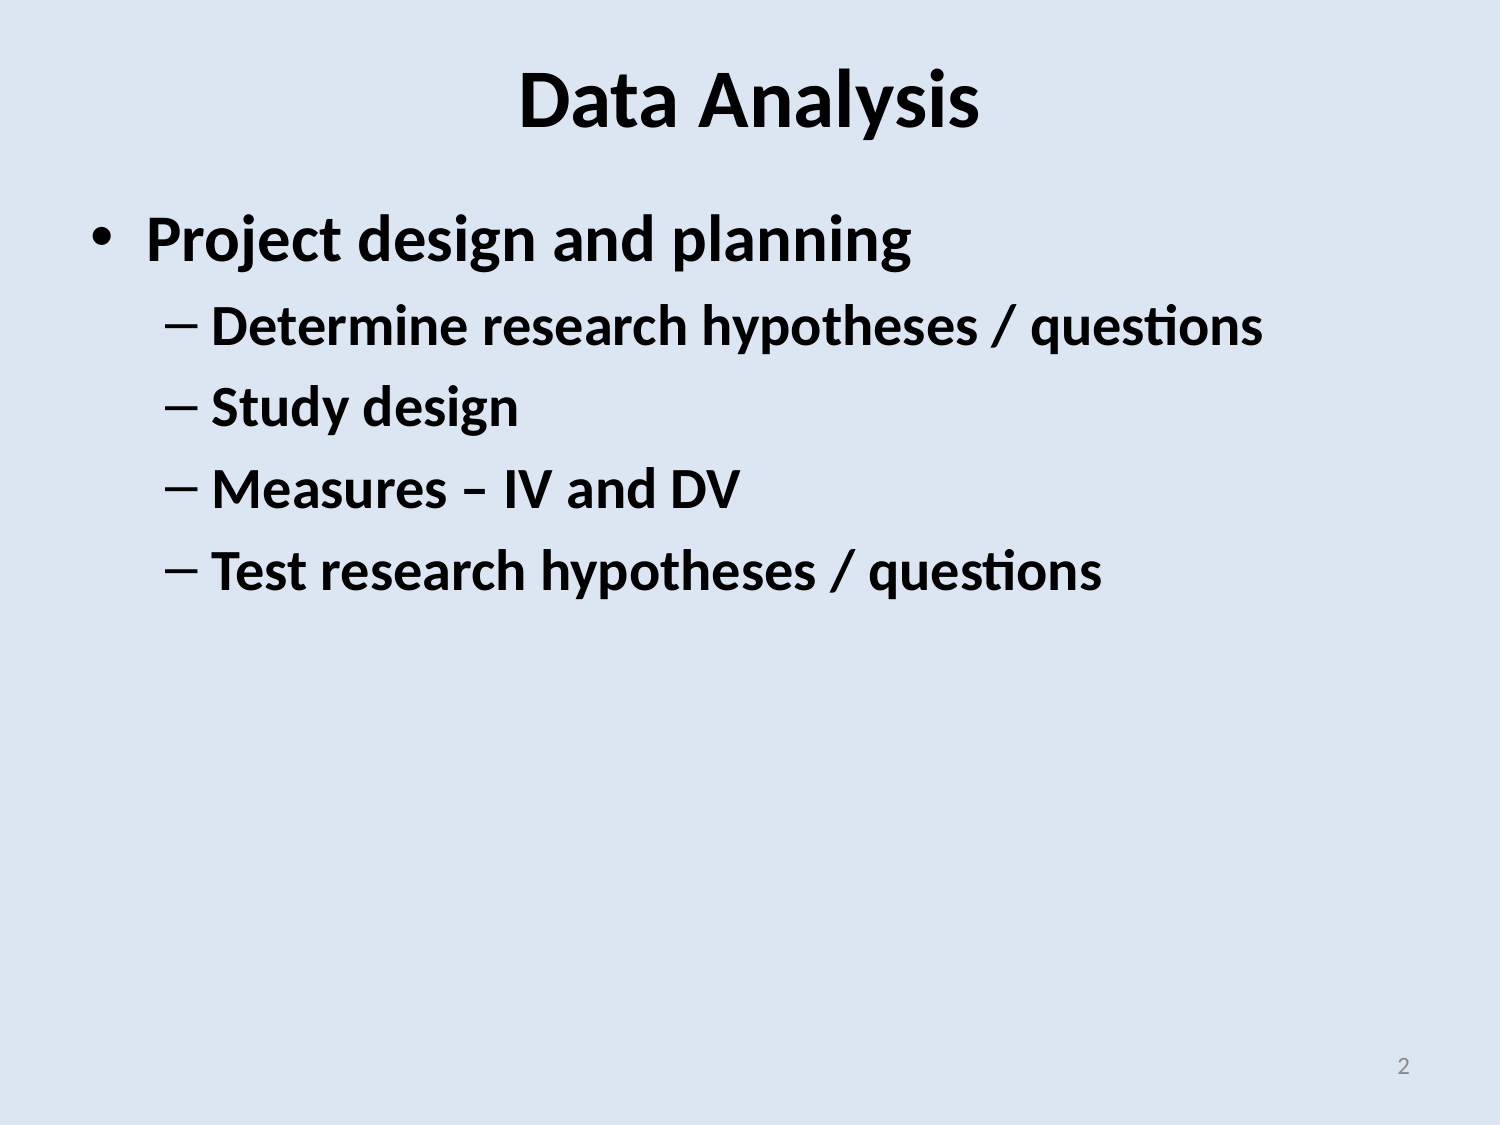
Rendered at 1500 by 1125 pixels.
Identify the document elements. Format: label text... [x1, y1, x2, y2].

list Project design and planning Determine research hypotheses / questions Study design Measures – IV and DV Test research hypotheses / questions [75, 187, 1425, 1005]
title Data Analysis [75, 0, 1425, 187]
text_box 2 [1074, 1042, 1425, 1103]
